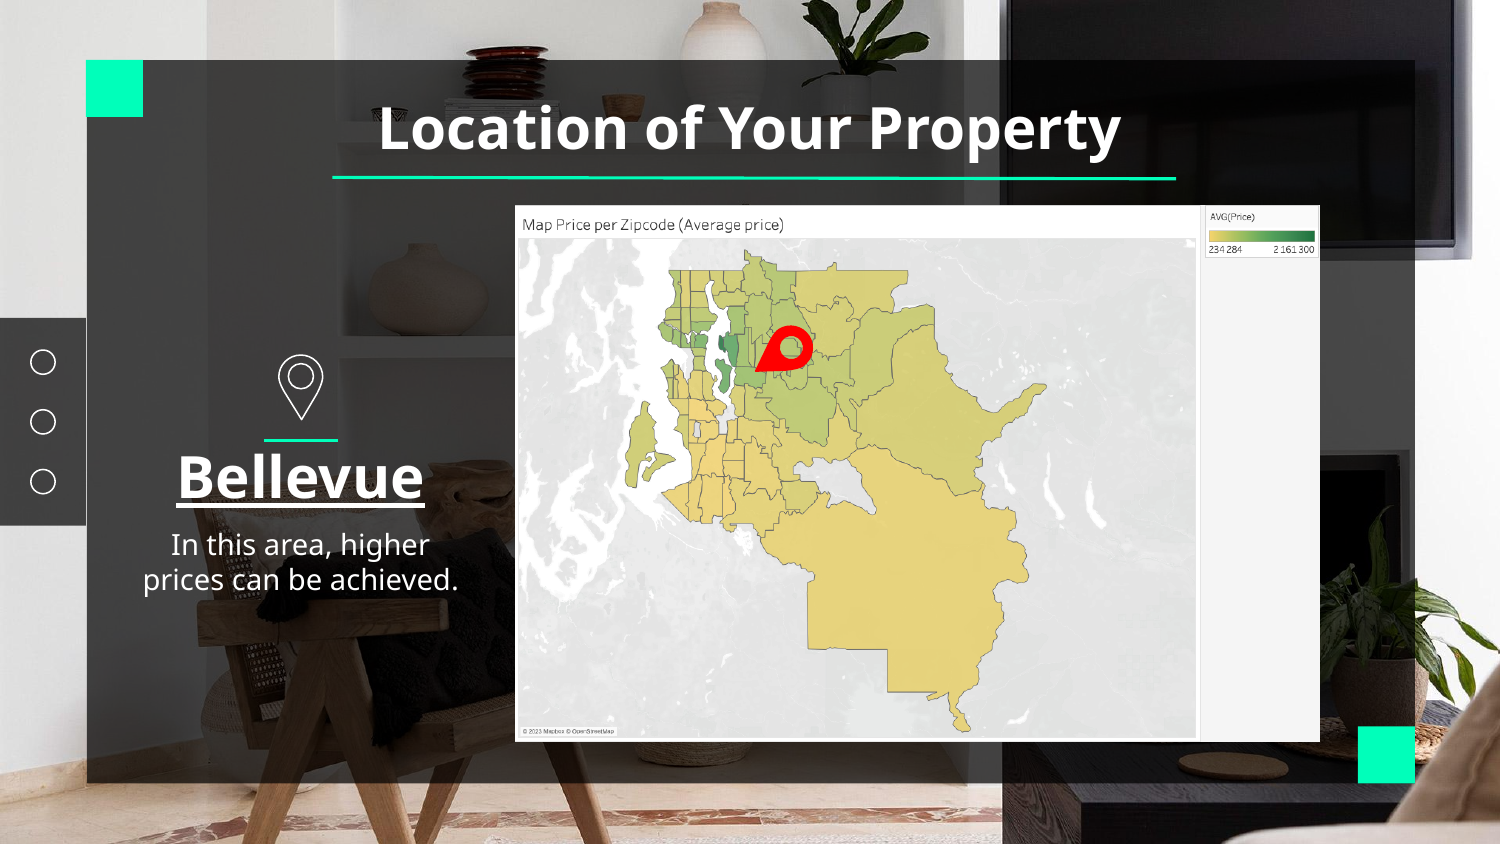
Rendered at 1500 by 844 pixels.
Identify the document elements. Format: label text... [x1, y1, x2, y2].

title Location of Your Property [325, 88, 1175, 164]
text_box Bellevue [138, 448, 464, 510]
picture [0, 0, 1500, 844]
text_box [30, 350, 56, 375]
text_box [278, 355, 323, 420]
text_box [30, 409, 56, 434]
text_box In this area, higher prices can be achieved. [125, 510, 477, 605]
text_box [30, 469, 56, 494]
text_box [0, 317, 86, 526]
